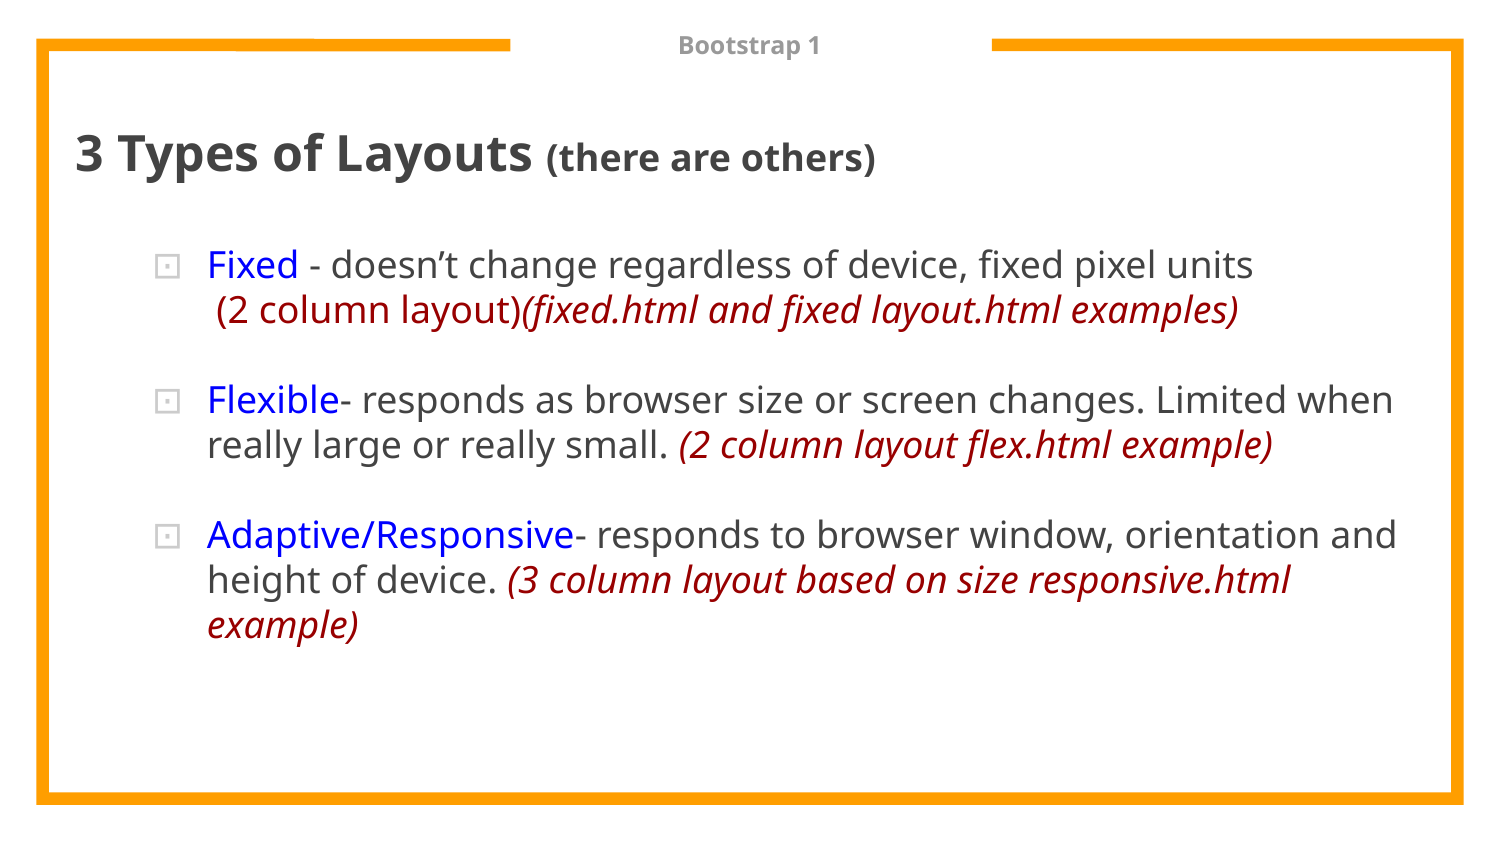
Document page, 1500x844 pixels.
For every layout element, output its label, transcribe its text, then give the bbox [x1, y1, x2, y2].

text_box 3 Types of Layouts (there are others) Fixed - doesn’t change regardless of device, fixed pixel units (2 column layout)(fixed.html and fixed layout.html examples) Flexible- responds as browser size or screen changes. Limited when really large or really small. (2 column layout flex.html example) Adaptive/Responsive- responds to browser window, orientation and height of device. (3 column layout based on size responsive.html example) [60, 190, 1447, 683]
title Bootstrap 1 [531, 15, 969, 136]
